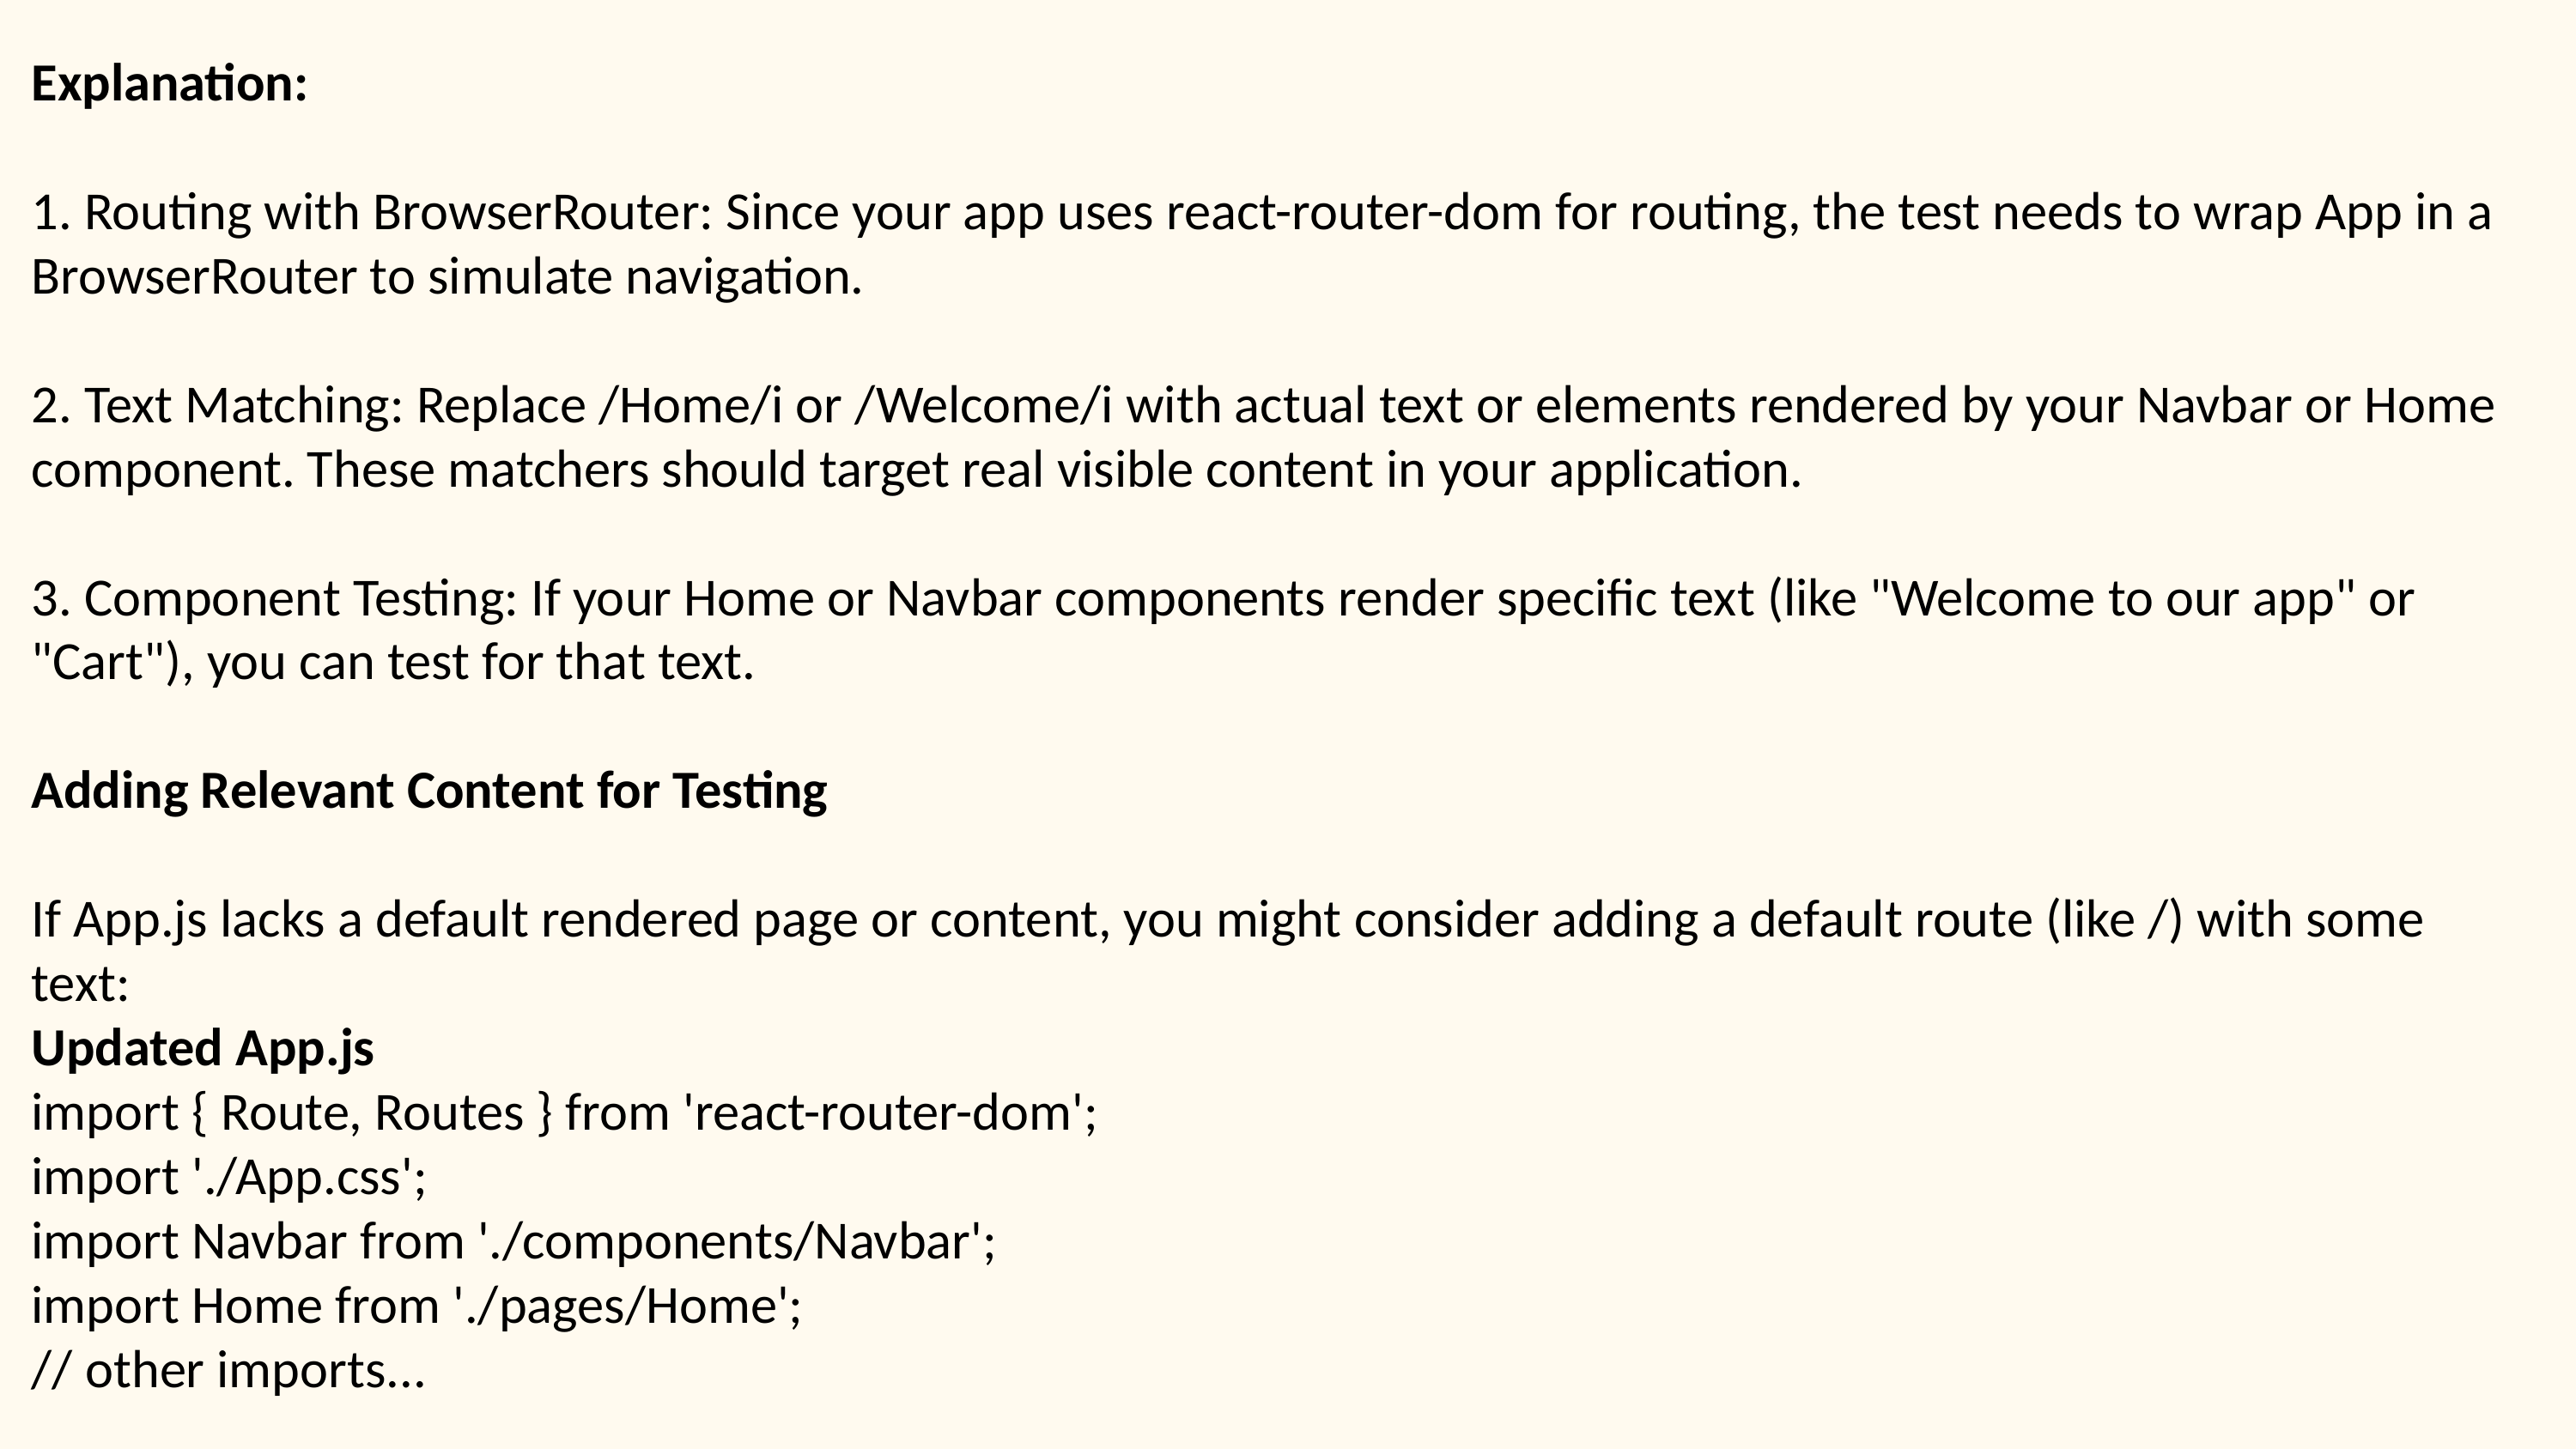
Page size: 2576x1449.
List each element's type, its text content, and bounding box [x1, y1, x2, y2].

text_box Explanation: 1. Routing with BrowserRouter: Since your app uses react-router-dom for routing, the test needs to wrap App in a BrowserRouter to simulate navigation. 2. Text Matching: Replace /Home/i or /Welcome/i with actual text or elements rendered by your Navbar or Home component. These matchers should target real visible content in your application. 3. Component Testing: If your Home or Navbar components render specific text (like "Welcome to our app" or "Cart"), you can test for that text. Adding Relevant Content for Testing If App.js lacks a default rendered page or content, you might consider adding a default route (like /) with some text: Updated App.js import { Route, Routes } from 'react-router-dom'; import './App.css'; import Navbar from './components/Navbar'; import Home from './pages/Home'; // other imports... [18, 33, 2537, 1411]
